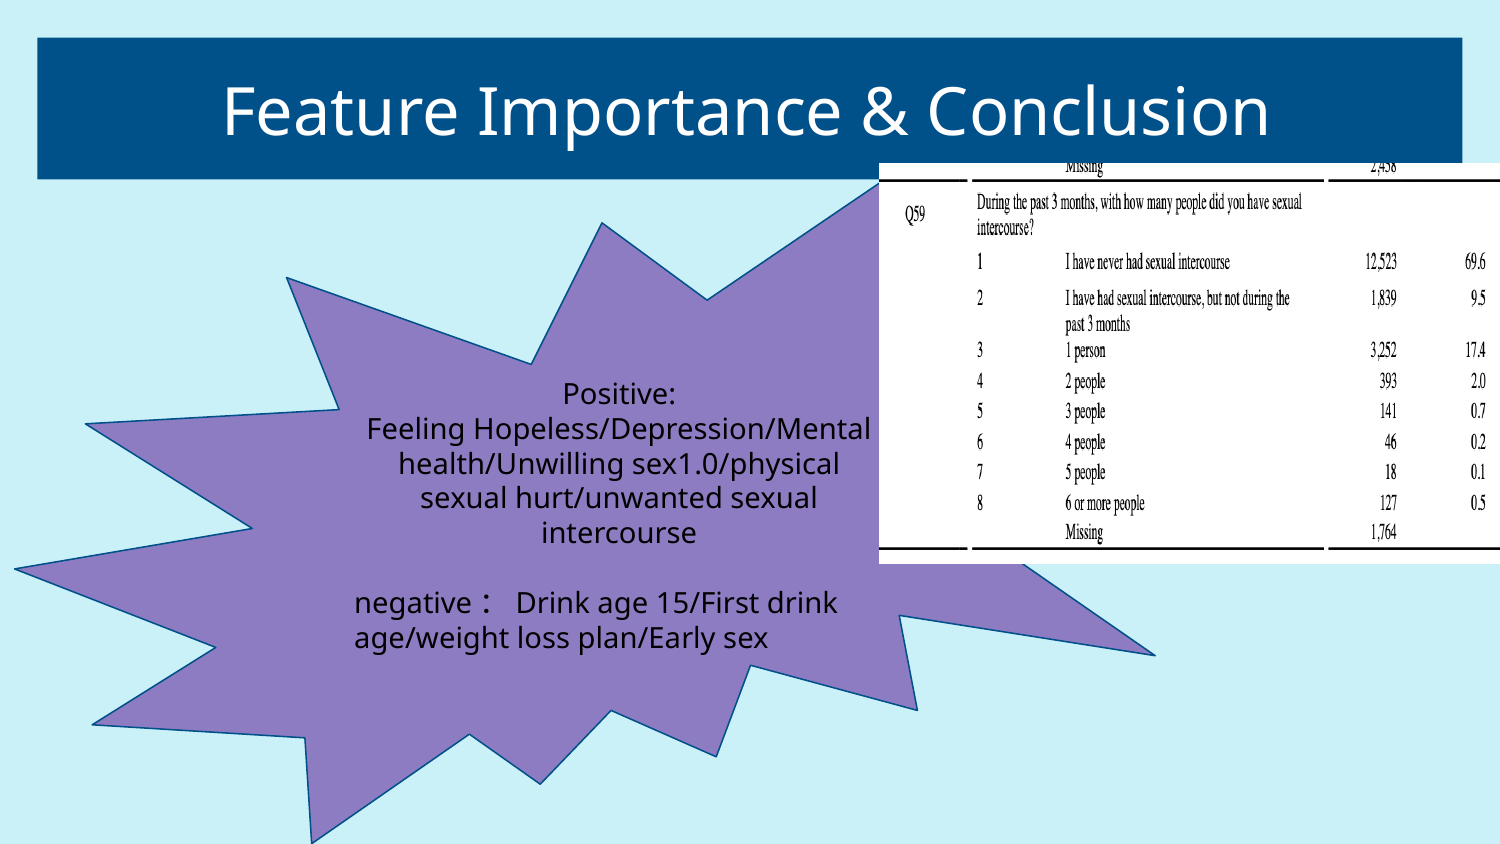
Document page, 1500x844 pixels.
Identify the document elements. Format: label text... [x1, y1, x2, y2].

title Feature Importance & Conclusion [104, 37, 1390, 180]
picture [878, 163, 1500, 564]
text_box Positive: Feeling Hopeless/Depression/Mental health/Unwilling sex1.0/physical sexual hurt/unwanted sexual intercourse negative：Drink age 15/First drink age/weight loss plan/Early sex [14, 187, 1156, 844]
